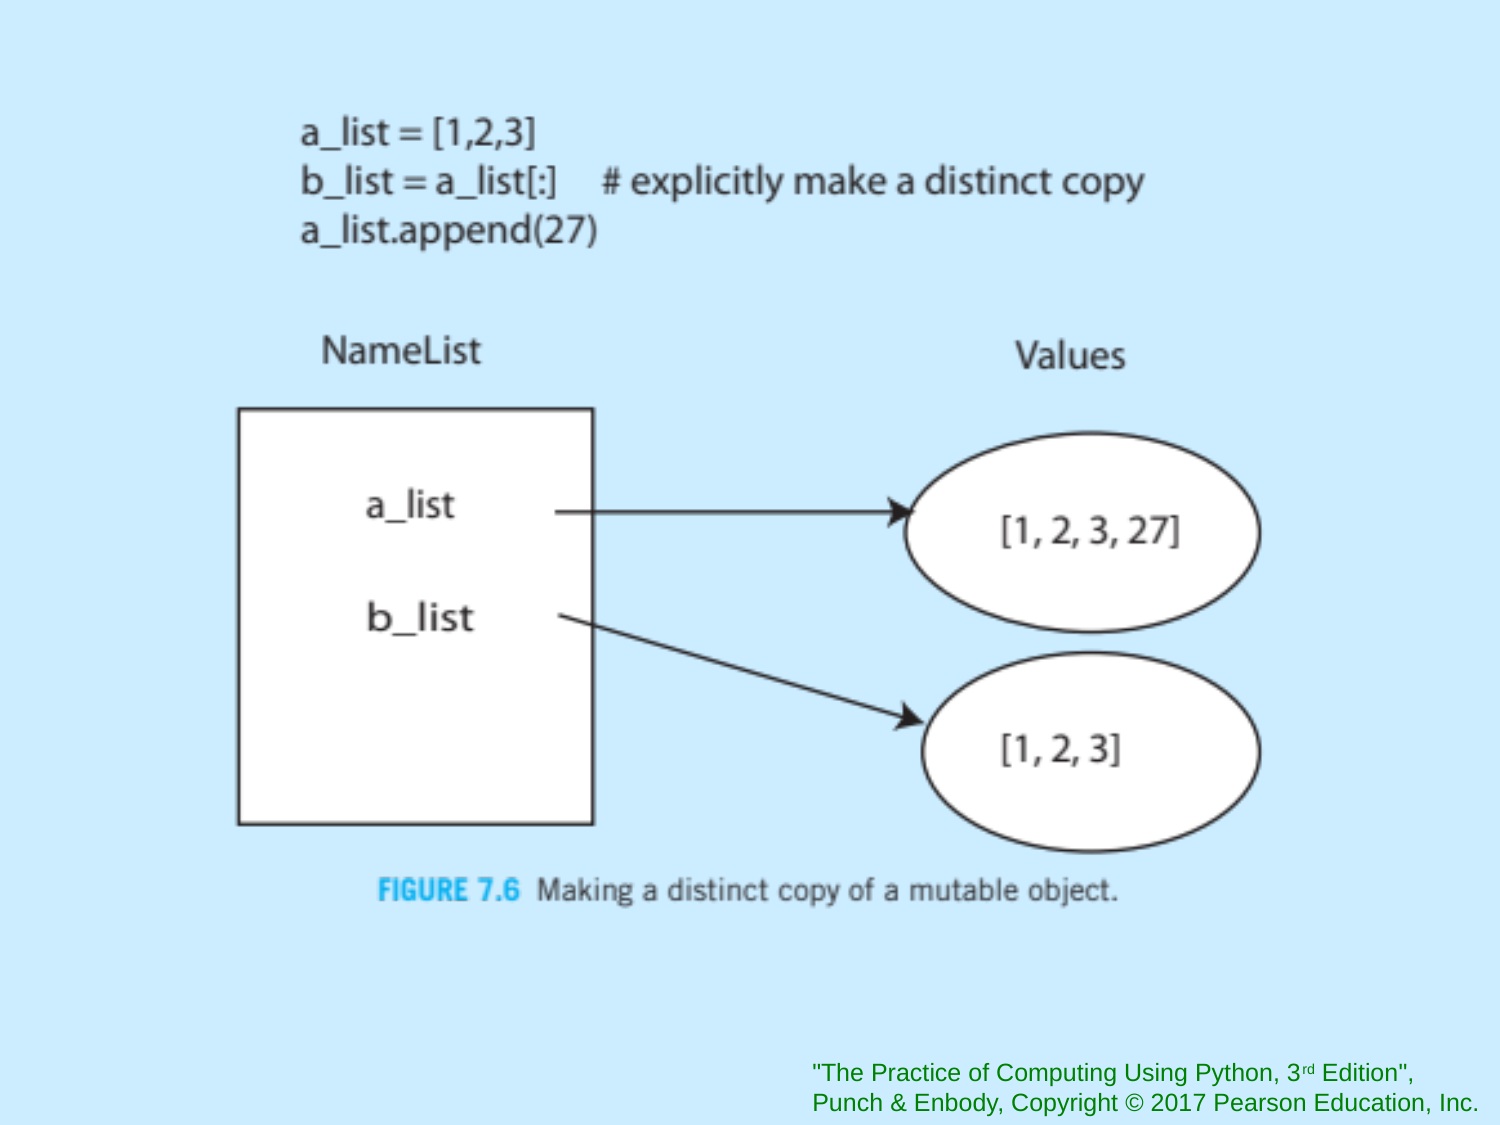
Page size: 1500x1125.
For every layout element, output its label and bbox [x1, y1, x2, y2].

list [187, 109, 1276, 925]
